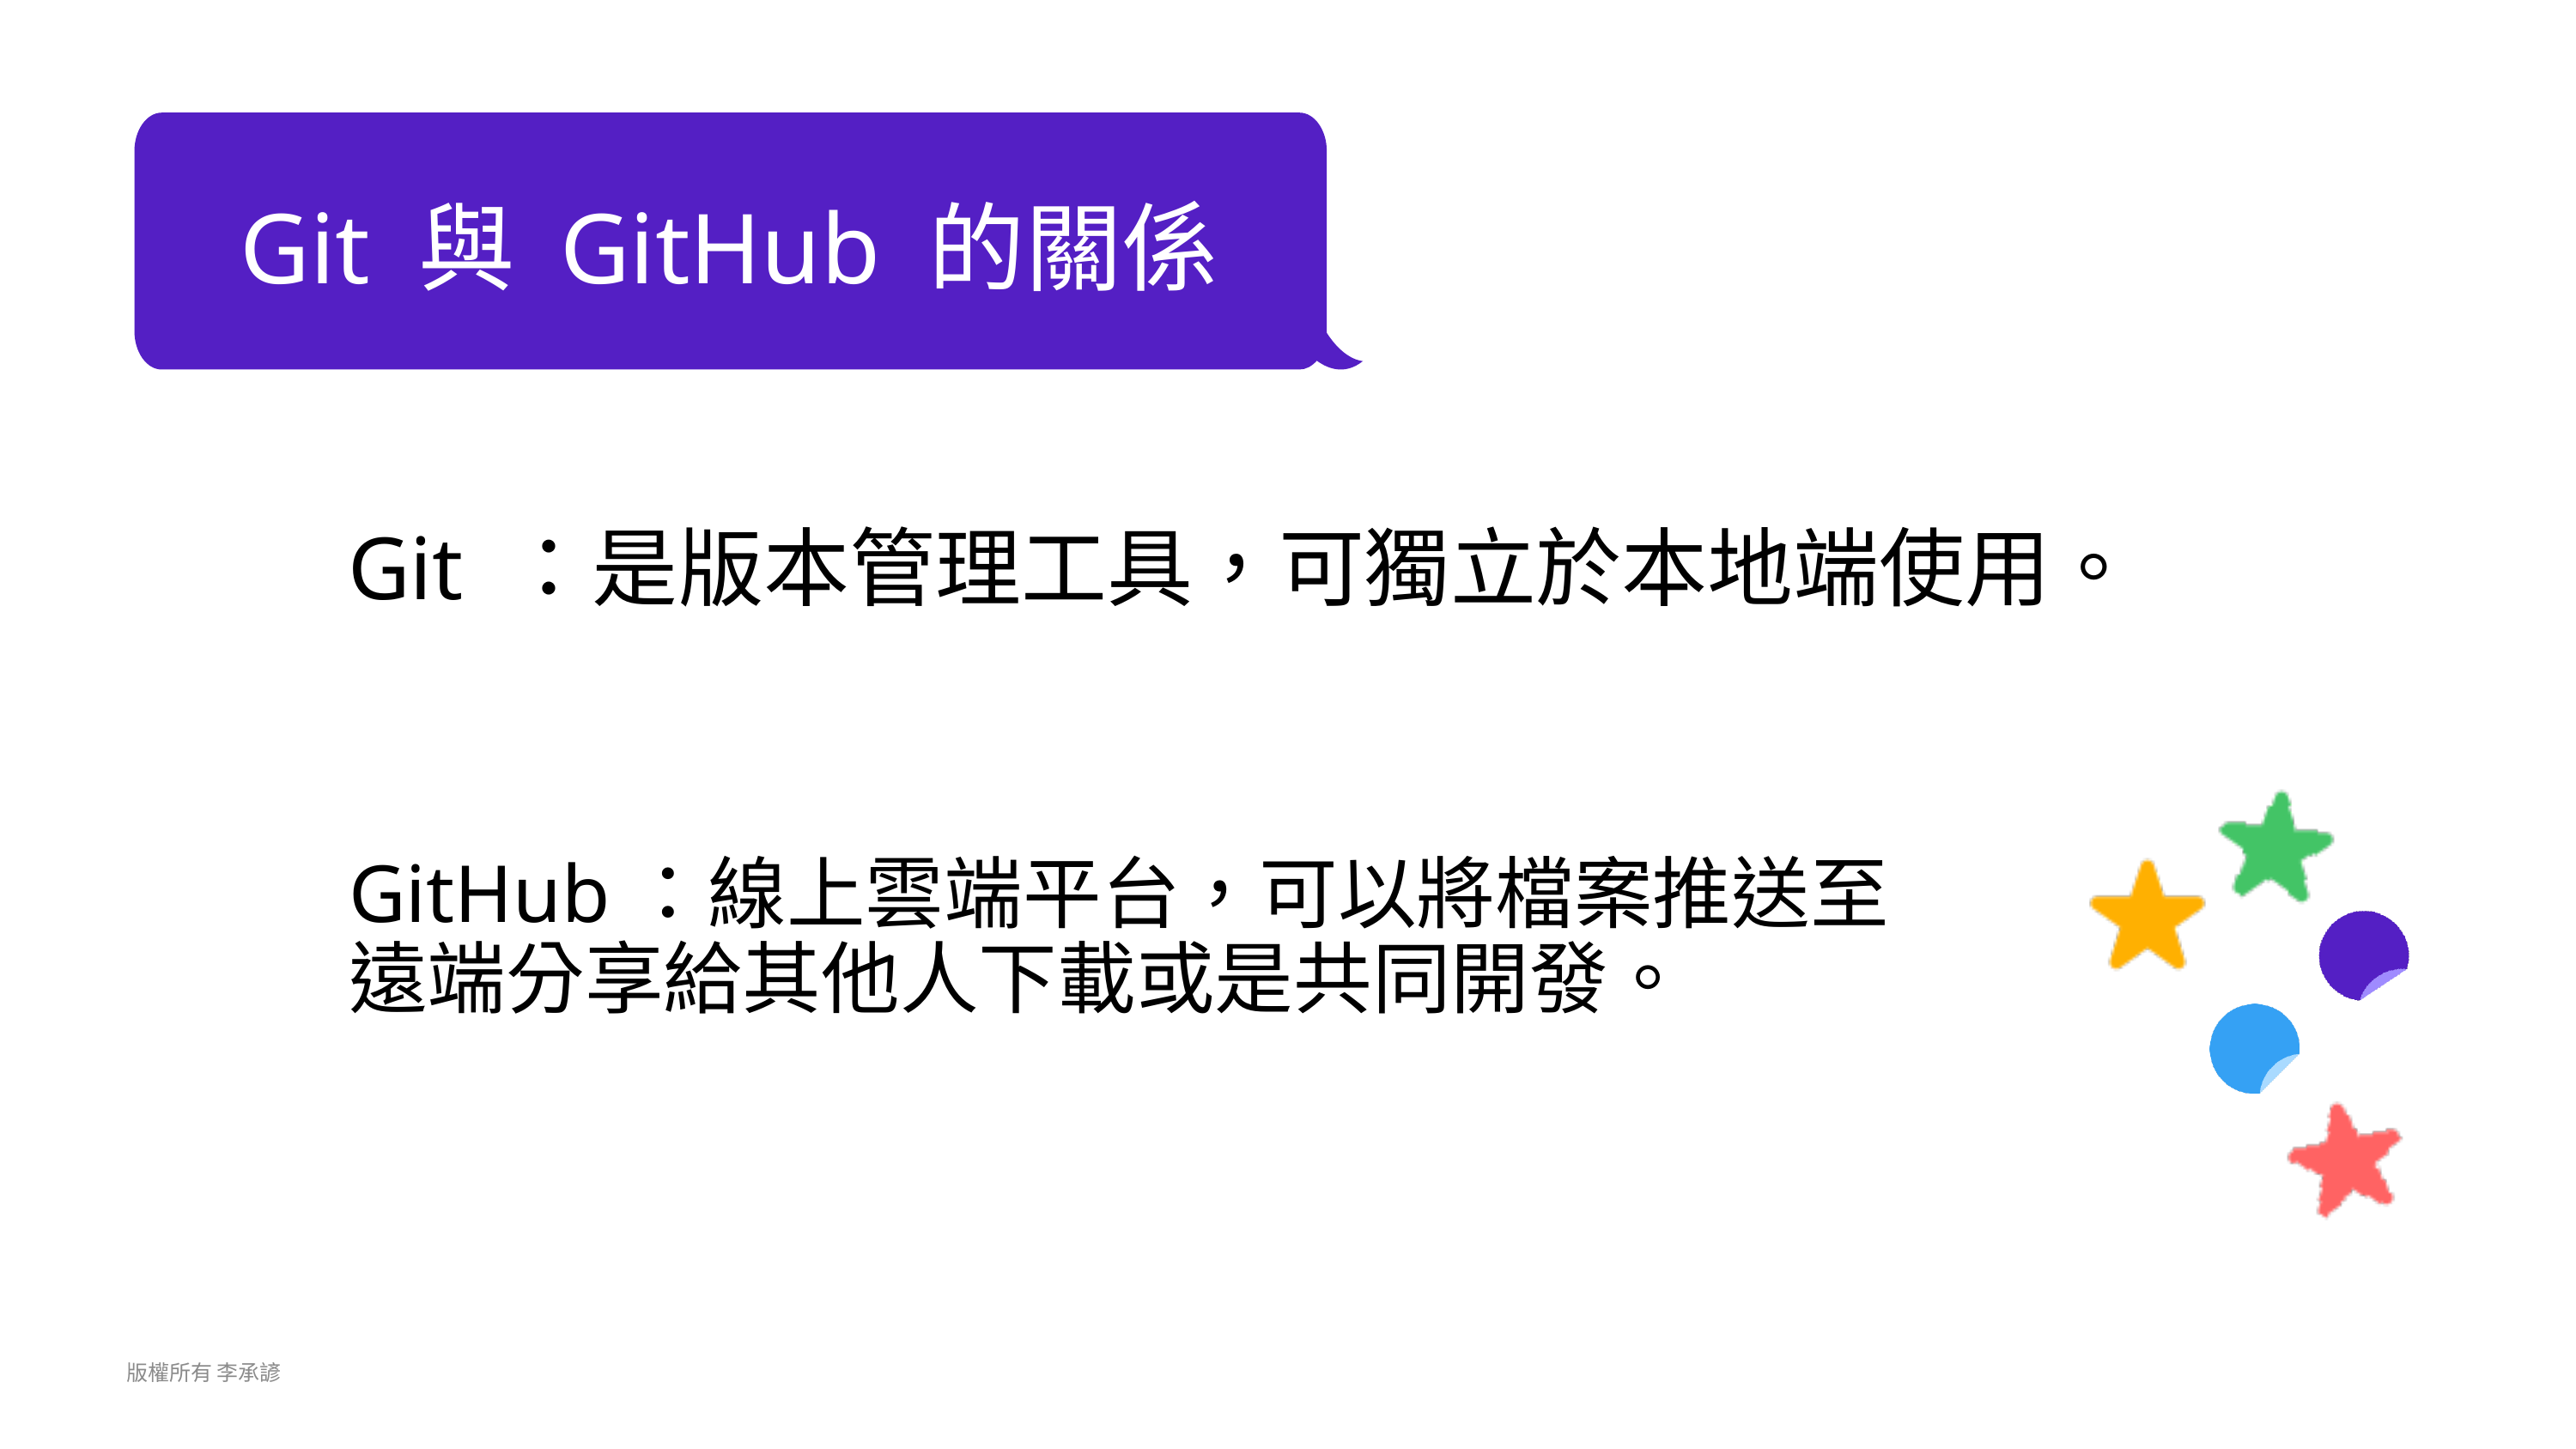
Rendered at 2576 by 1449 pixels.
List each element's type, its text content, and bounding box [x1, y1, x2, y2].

text_box Git ：是版本管理工具，可獨立於本地端使用。 [335, 518, 2151, 625]
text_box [134, 112, 1364, 370]
footer 版權所有 李承諺 [0, 1346, 408, 1398]
picture [2209, 1003, 2416, 1226]
picture [2212, 779, 2416, 1008]
text_box GitHub：線上雲端平台，可以將檔案推送至遠端分享給其他人下載或是共同開發。 [336, 848, 1947, 1032]
picture [2088, 853, 2208, 974]
